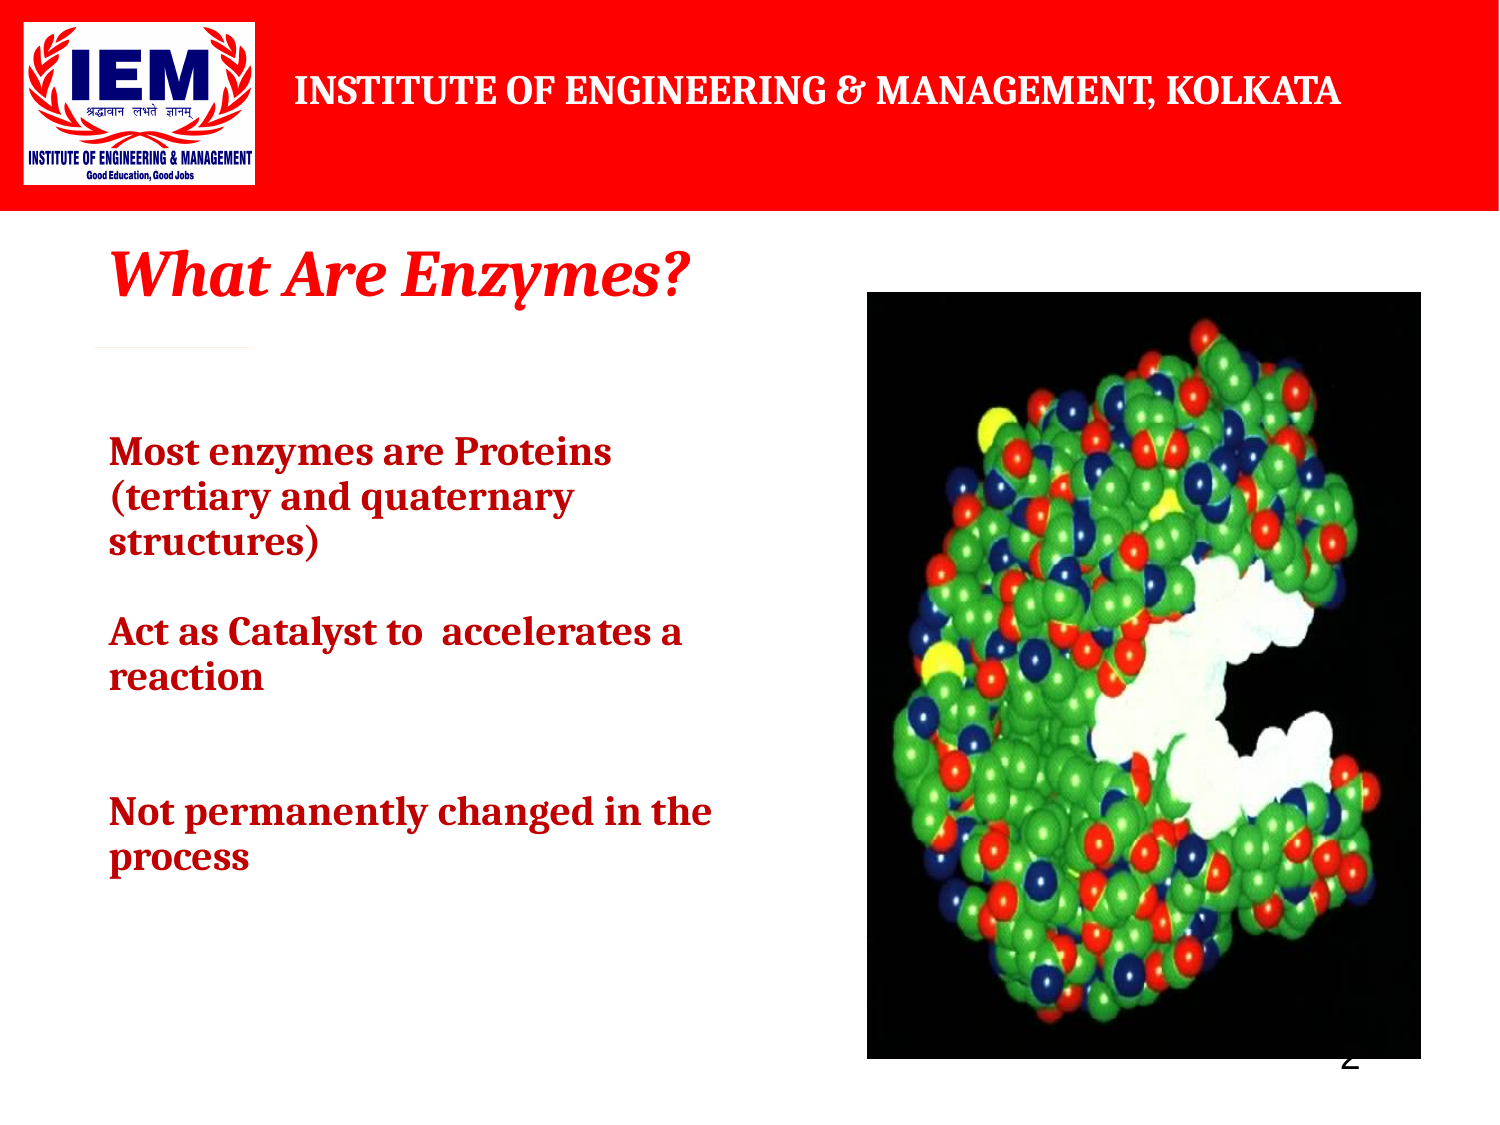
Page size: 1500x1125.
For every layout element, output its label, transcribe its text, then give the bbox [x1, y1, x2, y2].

picture [866, 292, 1421, 1059]
text_box What Are Enzymes? [93, 222, 1360, 318]
text_box Most enzymes are Proteins (tertiary and quaternary structures) Act as Catalyst to accelerates a reaction Not permanently changed in the process [93, 421, 750, 937]
picture [23, 22, 255, 185]
